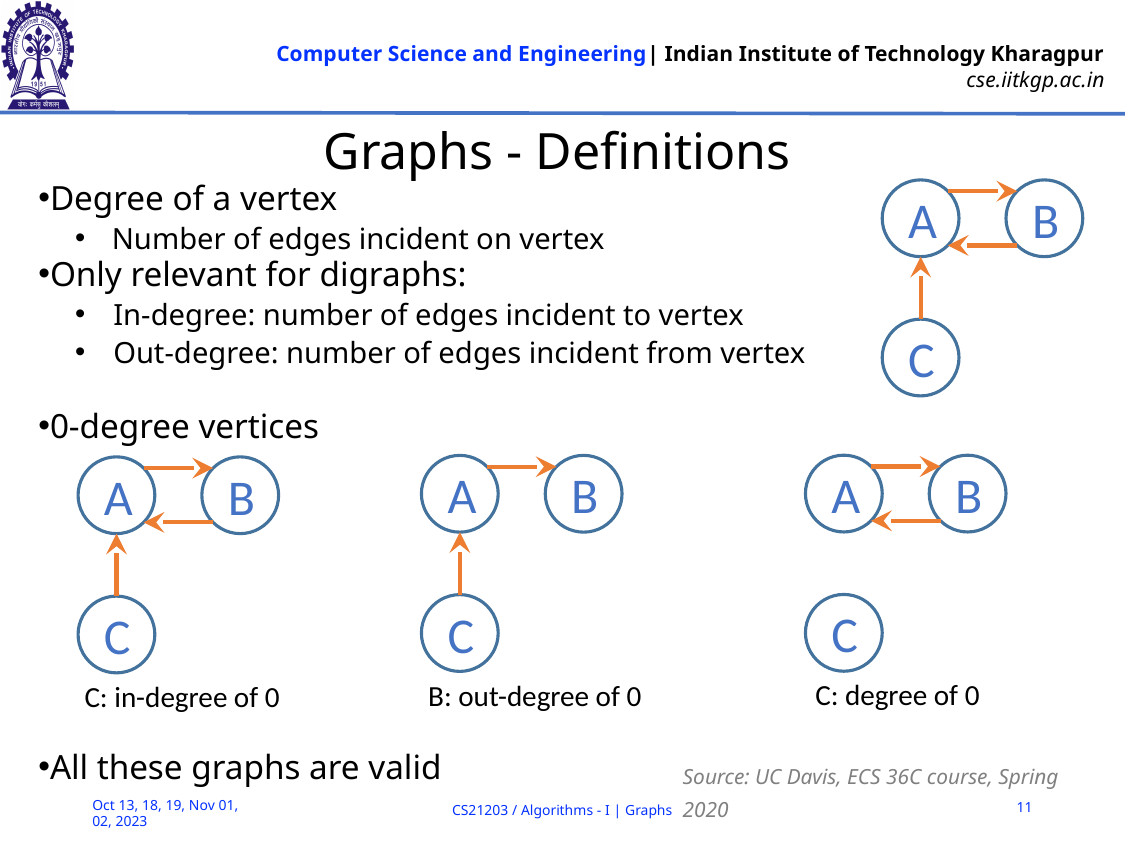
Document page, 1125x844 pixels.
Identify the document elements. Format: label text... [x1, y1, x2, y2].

slide_number 11 [992, 802, 1048, 831]
text_box A [881, 178, 961, 258]
text_box C [420, 593, 500, 669]
text_box B: out-degree of 0 [413, 669, 657, 720]
text_box A [420, 454, 500, 534]
text_box B [928, 454, 1008, 534]
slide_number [77, 798, 274, 844]
text_box A [77, 455, 156, 535]
text_box Degree of a vertex Number of edges incident on vertex Only relevant for digraphs: In-degree: number of edges incident to vertex Out-degree: number of edges incident from vertex 0-degree vertices All these graphs are valid [23, 176, 846, 776]
text_box C [804, 593, 884, 669]
text_box B [544, 454, 624, 534]
text_box B [1004, 178, 1084, 258]
footer CS21203 / Algorithms - I | Graphs [185, 787, 940, 833]
text_box C [77, 595, 156, 670]
text_box Source: UC Davis, ECS 36C course, Spring 2020 [668, 775, 1121, 802]
text_box B [200, 455, 280, 535]
text_box A [804, 454, 884, 534]
picture [1, 1, 74, 110]
text_box C: in-degree of 0 [69, 670, 295, 721]
text_box C: degree of 0 [800, 669, 995, 719]
title Graphs - Definitions [35, 78, 1078, 221]
text_box C [881, 318, 961, 397]
